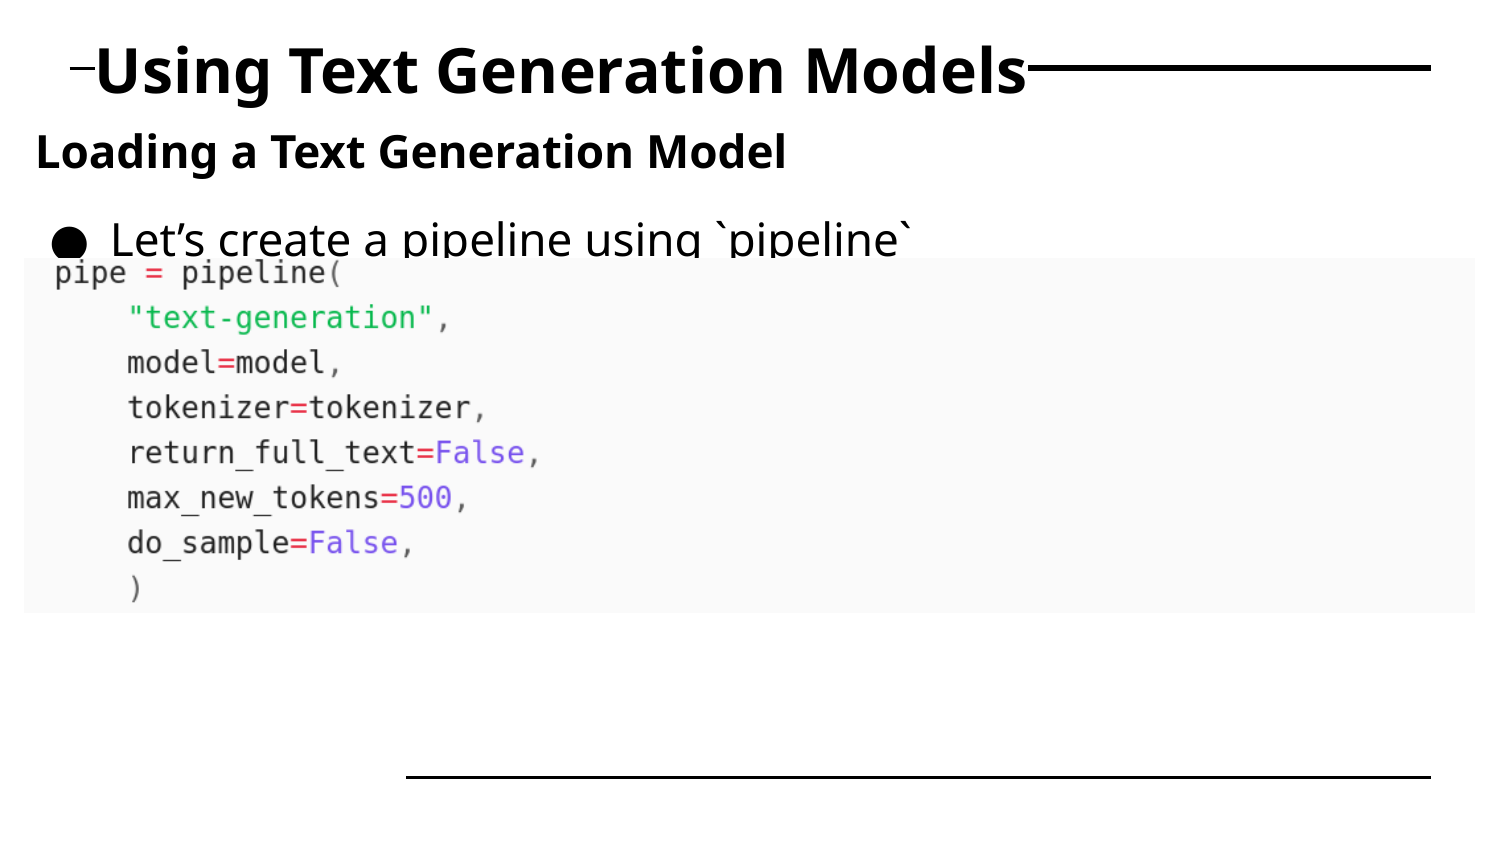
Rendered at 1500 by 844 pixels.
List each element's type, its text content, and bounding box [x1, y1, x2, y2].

picture [24, 258, 1476, 613]
title Using Text Generation Models [79, 16, 1341, 99]
list Loading a Text Generation Model Let’s create a pipeline using `pipeline` [19, 99, 1401, 263]
